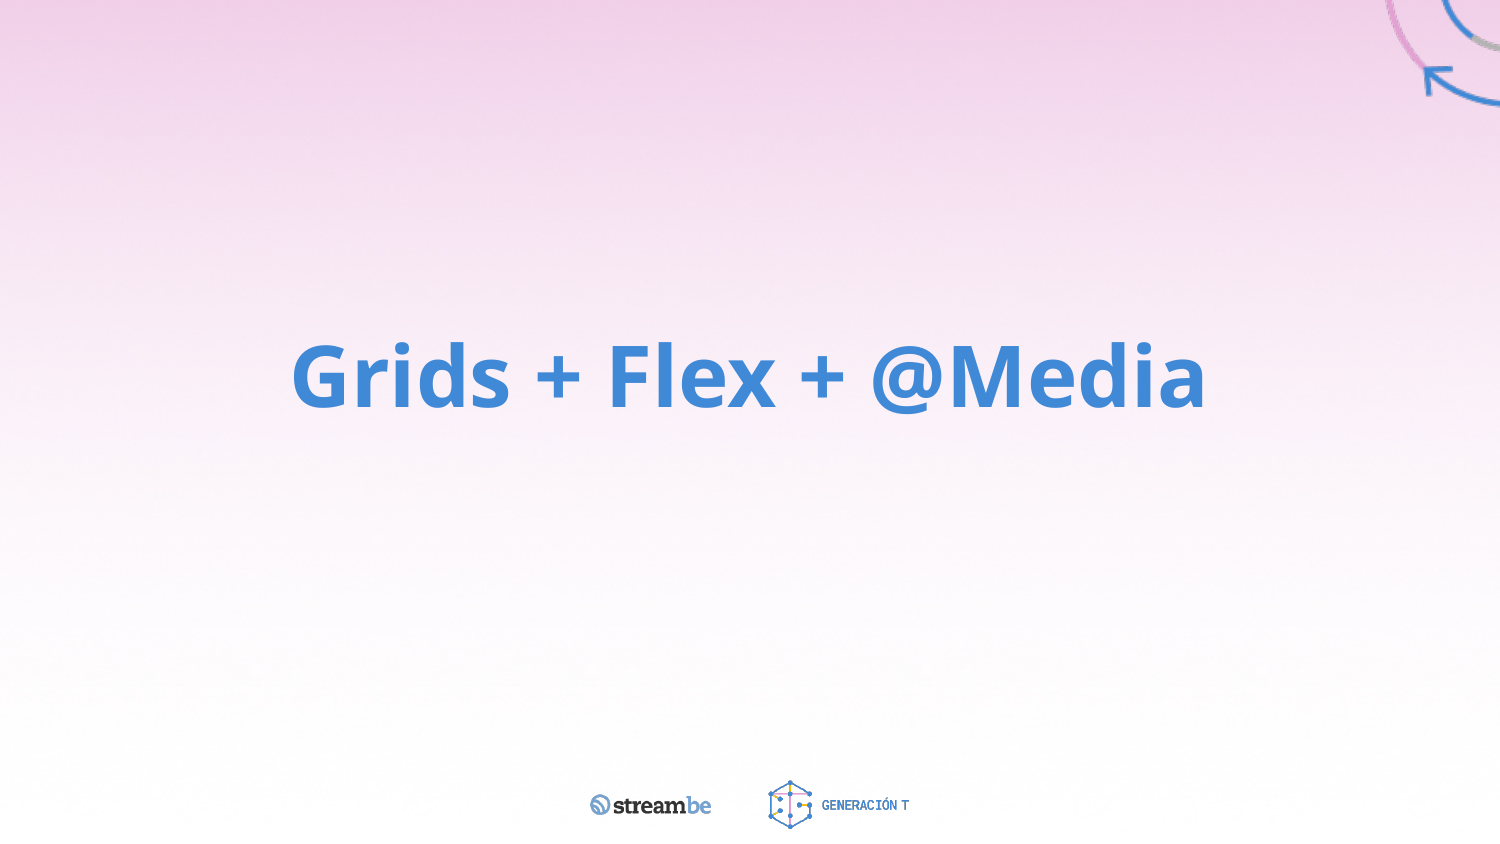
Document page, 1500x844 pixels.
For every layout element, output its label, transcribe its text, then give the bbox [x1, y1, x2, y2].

picture [0, 0, 1500, 844]
title Grids + Flex + @Media [187, 138, 1313, 432]
